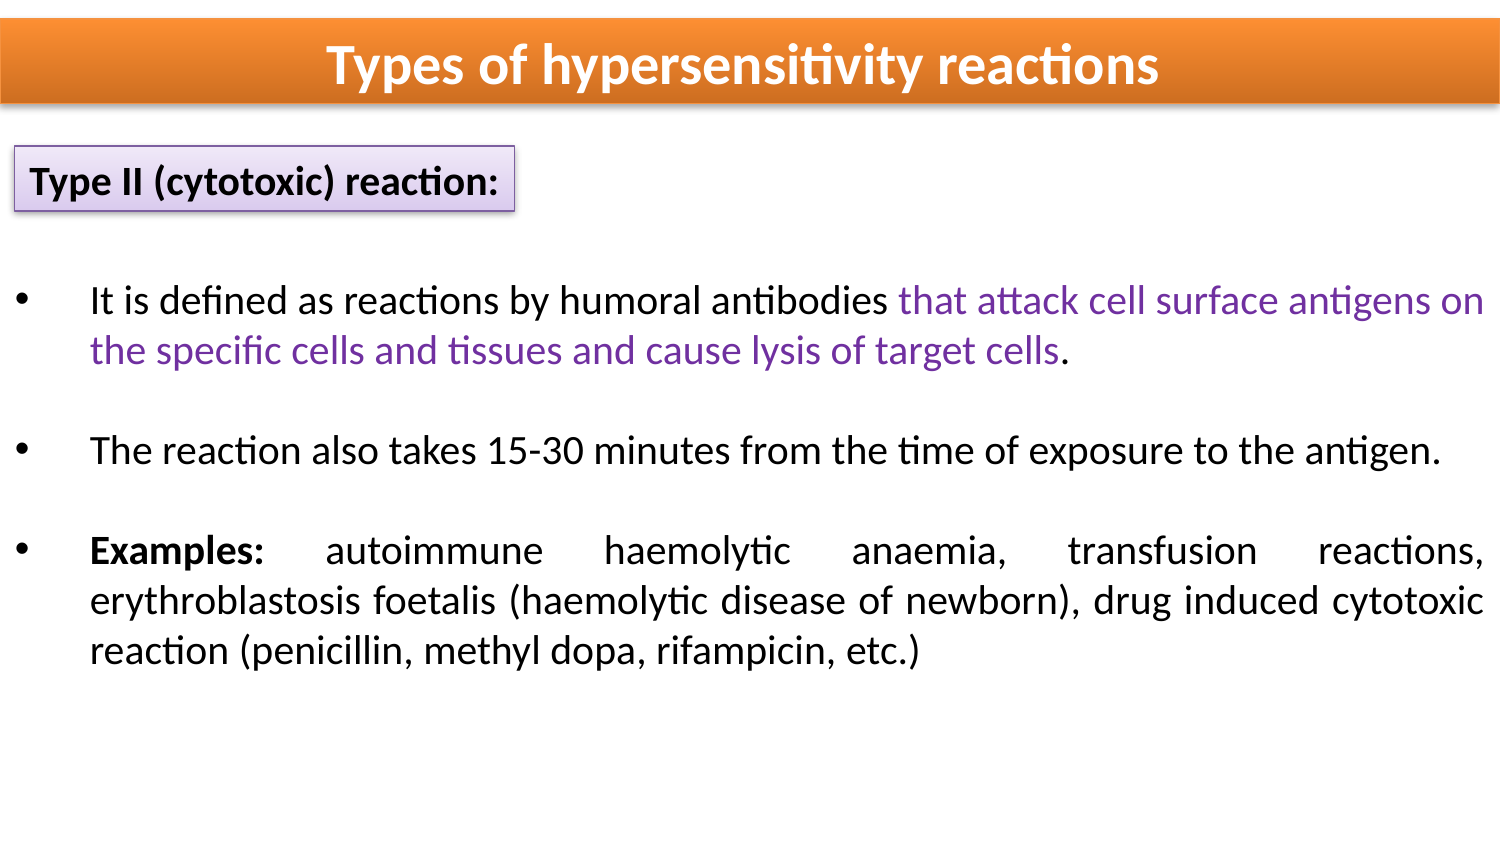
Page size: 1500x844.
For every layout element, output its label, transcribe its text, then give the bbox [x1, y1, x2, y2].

text_box Type II (cytotoxic) reaction: [14, 145, 515, 212]
text_box Types of hypersensitivity reactions [0, 18, 1500, 104]
text_box It is defined as reactions by humoral antibodies that attack cell surface antigens on the specific cells and tissues and cause lysis of target cells. The reaction also takes 15-30 minutes from the time of exposure to the antigen. Examples: autoimmune haemolytic anaemia, transfusion reactions, erythroblastosis foetalis (haemolytic disease of newborn), drug induced cytotoxic reaction (penicillin, methyl dopa, rifampicin, etc.) [0, 265, 1500, 681]
